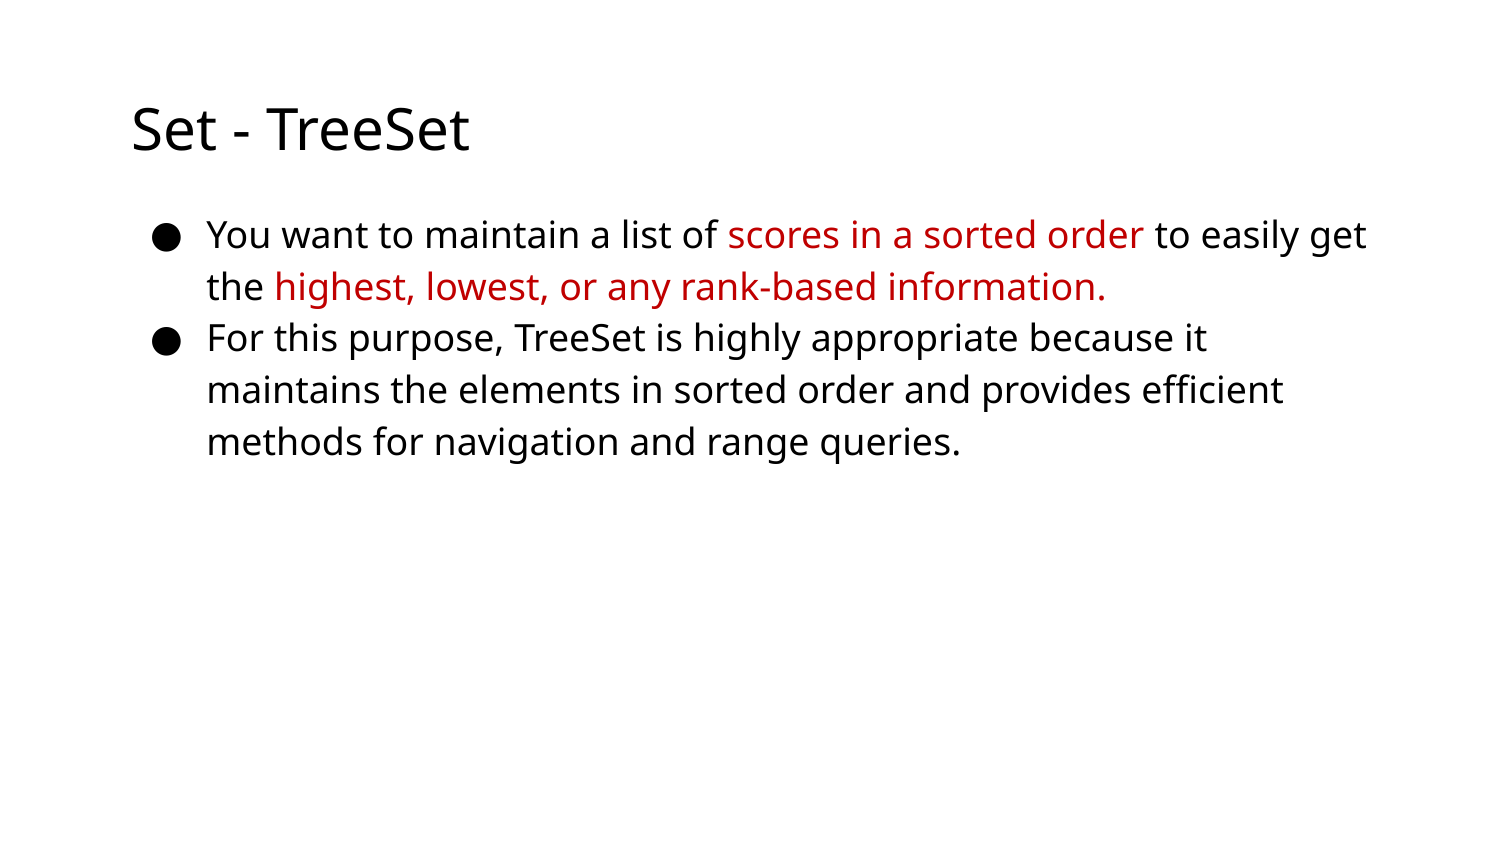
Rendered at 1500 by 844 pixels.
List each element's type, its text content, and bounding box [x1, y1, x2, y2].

title Set - TreeSet [116, 88, 1384, 167]
list You want to maintain a list of scores in a sorted order to easily get the highest, lowest, or any rank-based information. For this purpose, TreeSet is highly appropriate because it maintains the elements in sorted order and provides efficient methods for navigation and range queries. [116, 189, 1384, 756]
